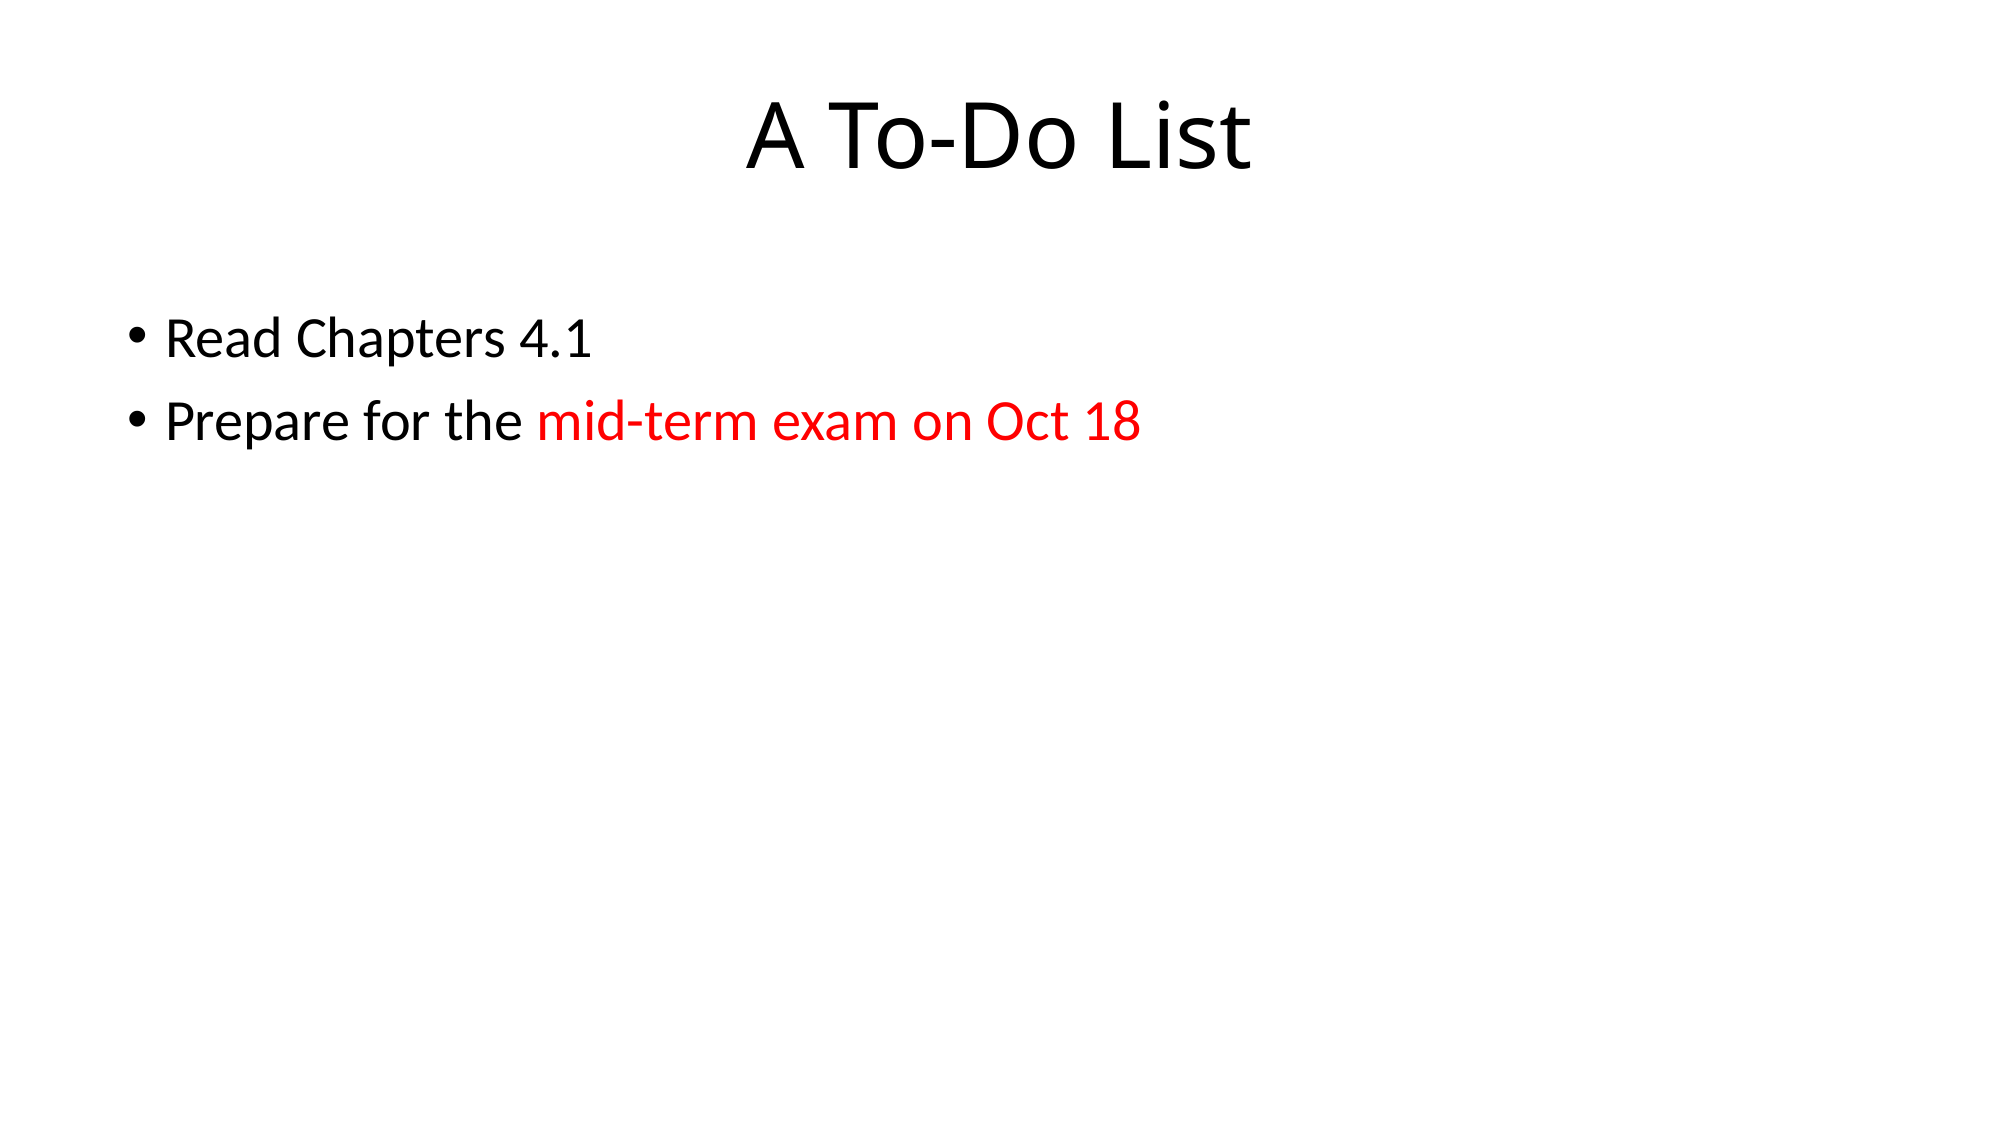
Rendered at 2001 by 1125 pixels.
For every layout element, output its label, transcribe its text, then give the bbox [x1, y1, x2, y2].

title A To-Do List [324, 52, 1675, 226]
list Read Chapters 4.1 Prepare for the mid-term exam on Oct 18 [112, 299, 1838, 1014]
